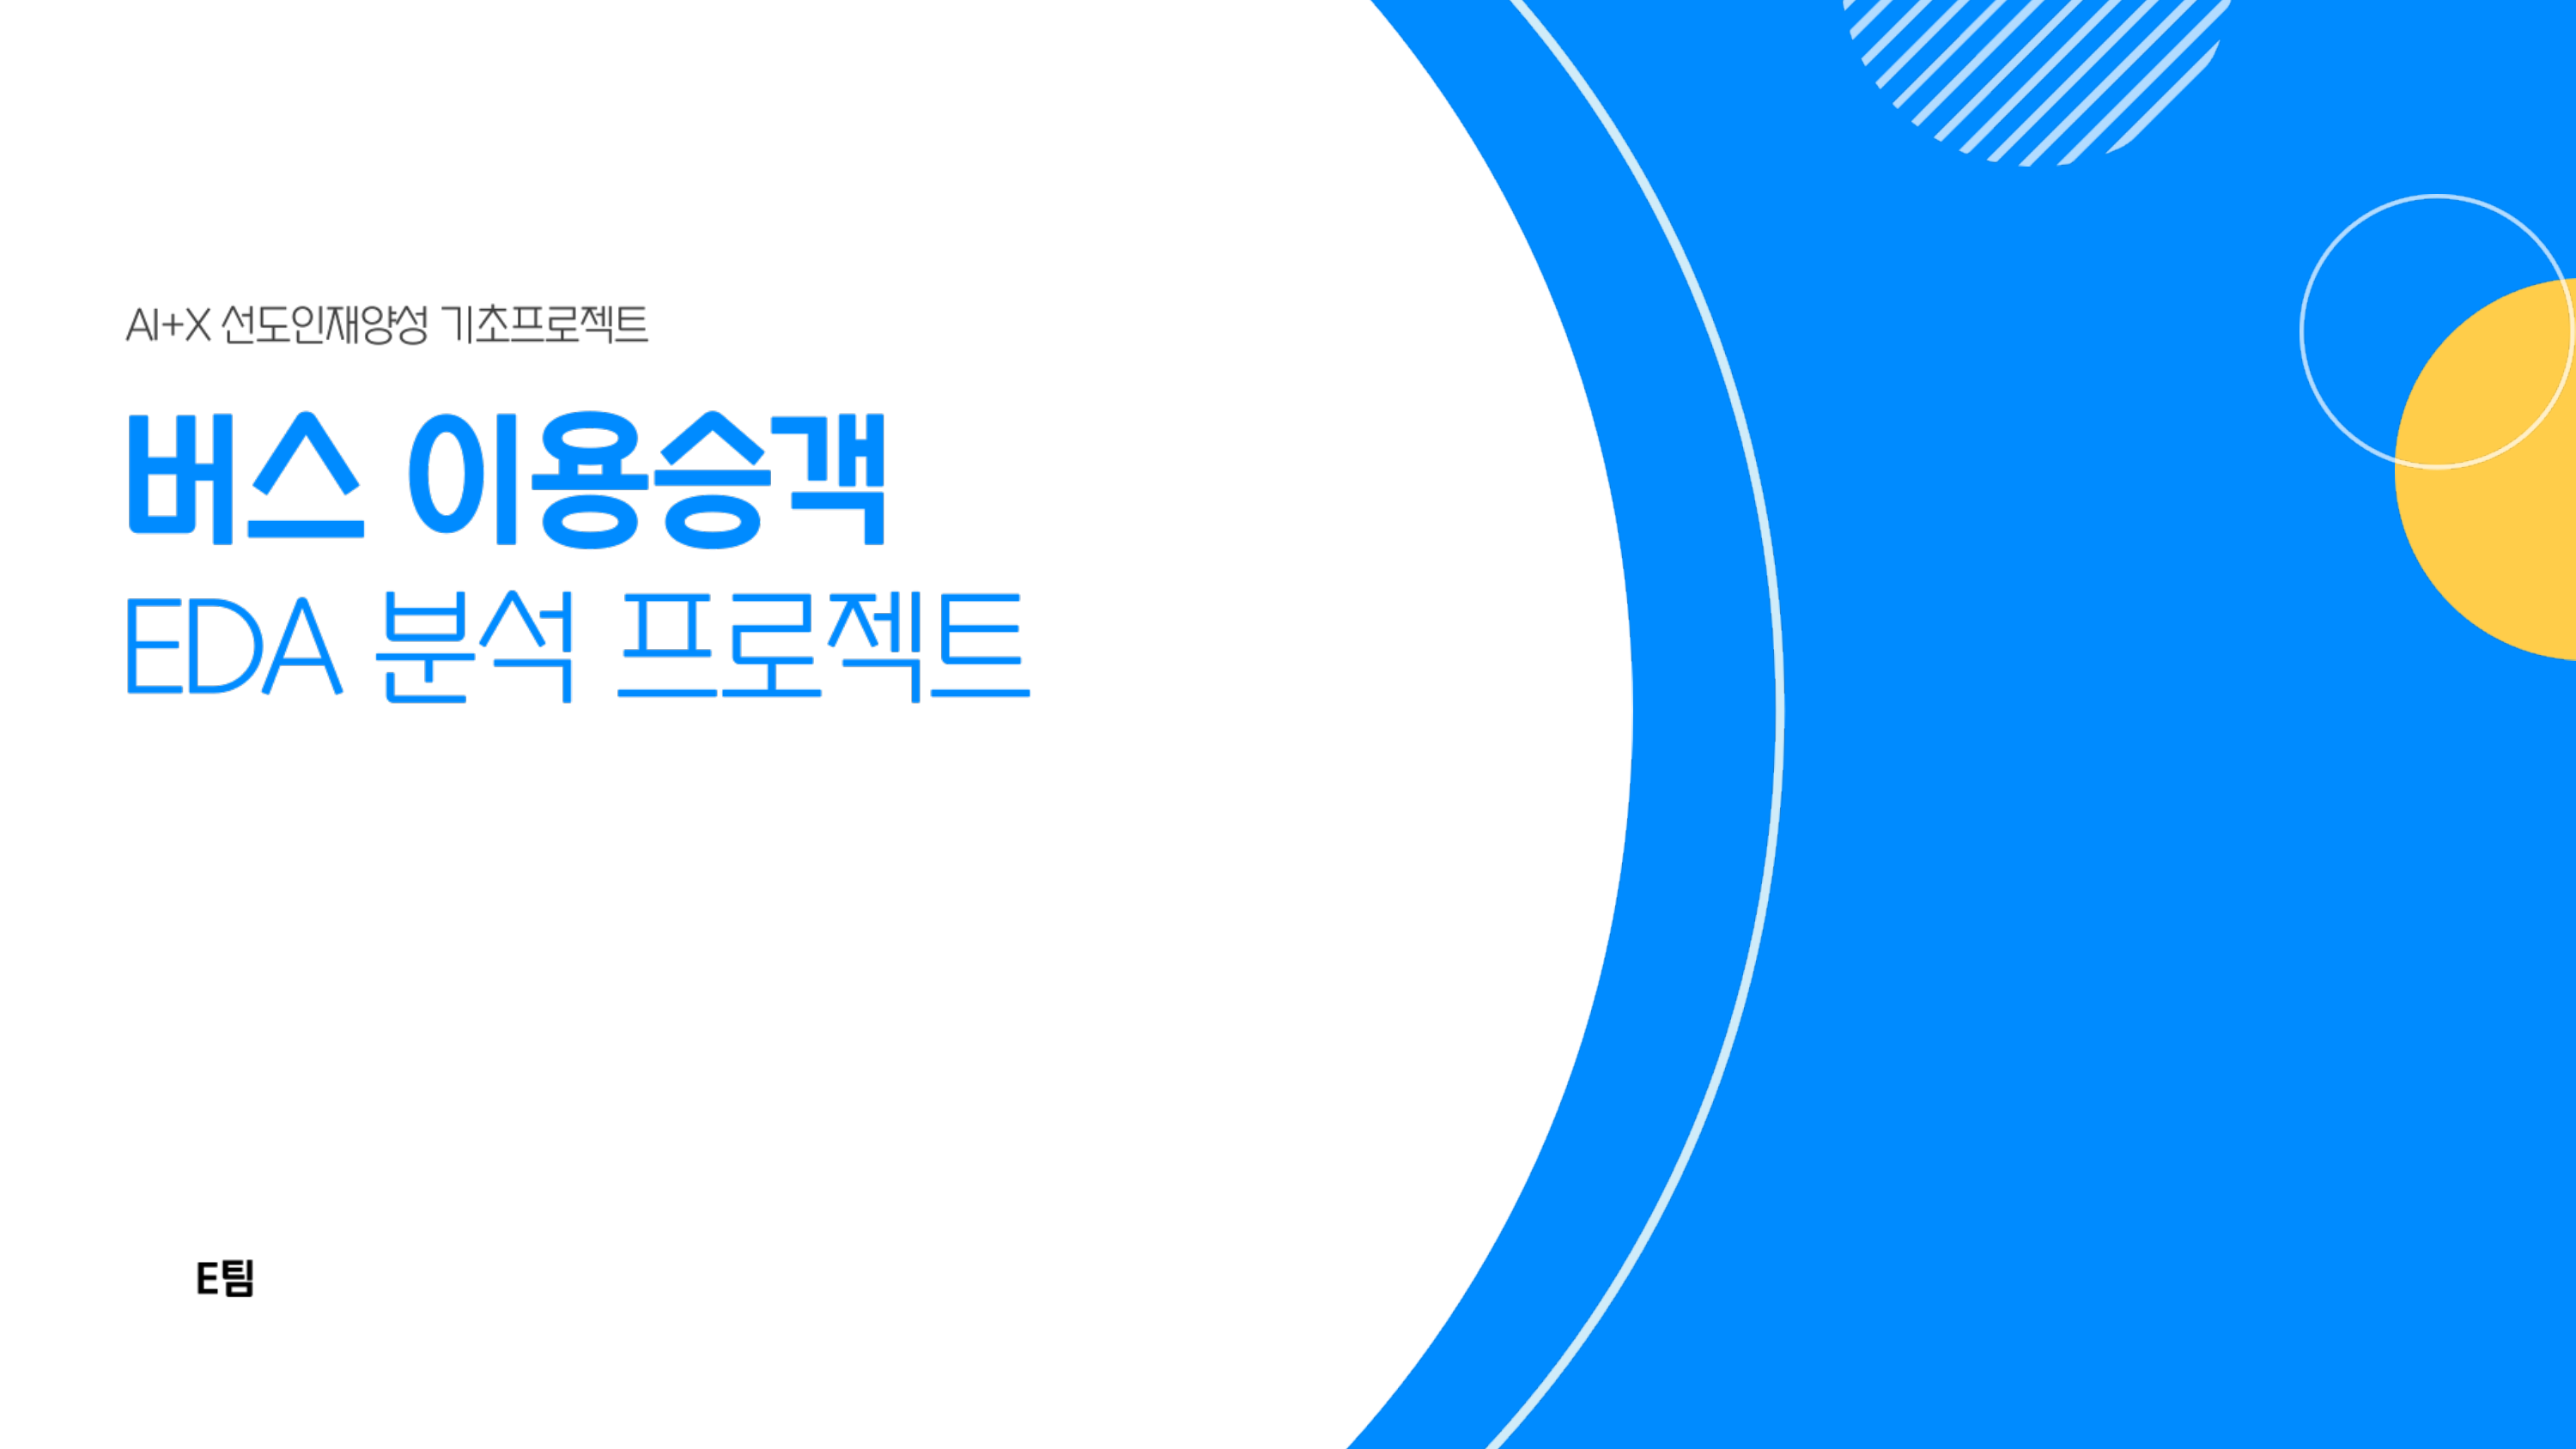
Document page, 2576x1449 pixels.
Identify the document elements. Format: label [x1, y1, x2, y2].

text_box [2300, 193, 2576, 470]
picture [188, 1240, 275, 1319]
text_box [1840, 0, 2234, 167]
text_box [1640, 0, 1786, 1449]
text_box [2395, 476, 2576, 661]
text_box [0, 0, 1634, 1449]
picture [94, 289, 1100, 772]
